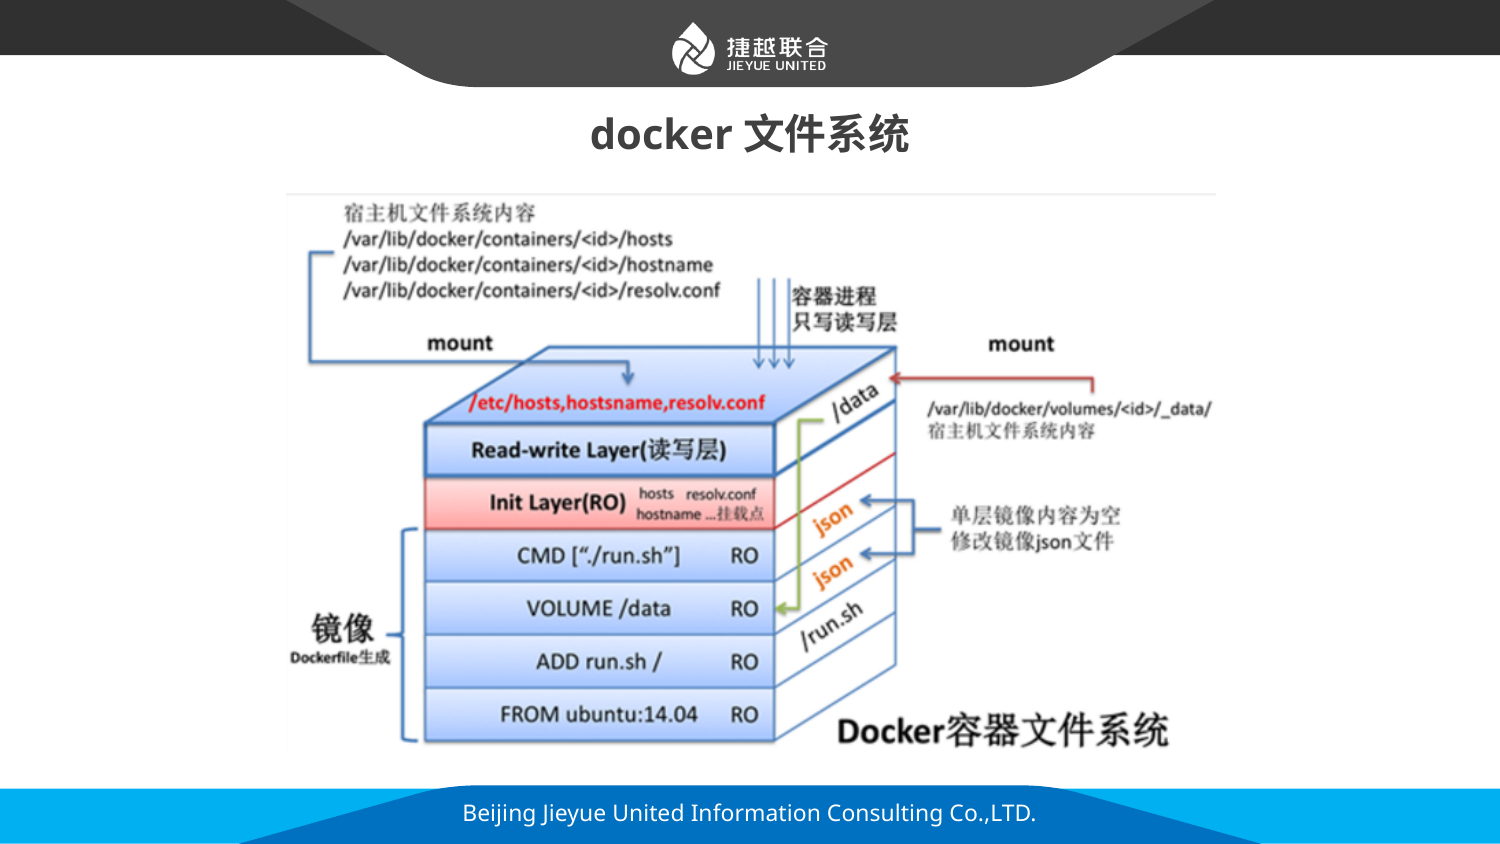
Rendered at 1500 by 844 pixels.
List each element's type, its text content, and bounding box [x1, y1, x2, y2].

picture [286, 193, 1216, 755]
title docker文件系统 [73, 102, 1427, 160]
picture [670, 19, 829, 77]
text_box [98, 204, 1452, 789]
